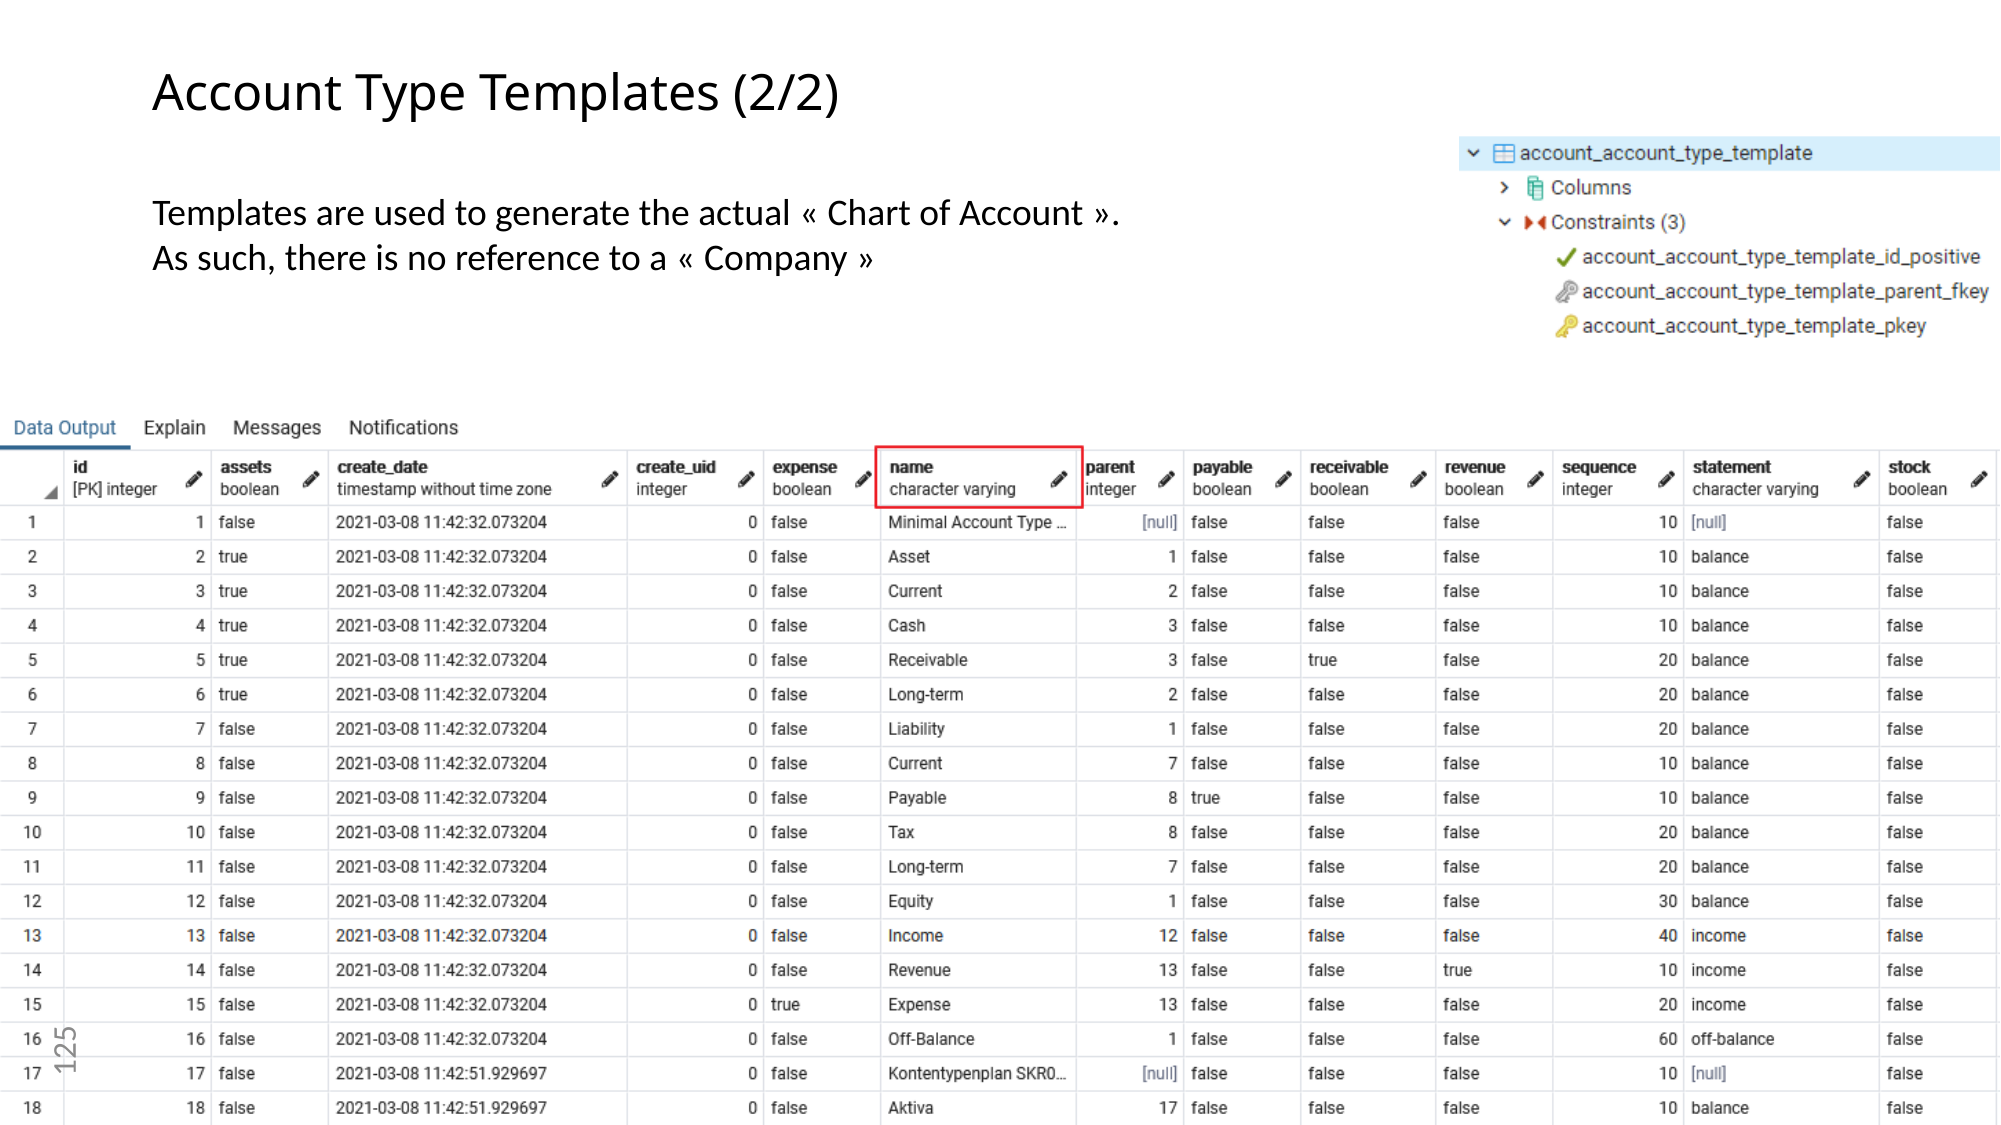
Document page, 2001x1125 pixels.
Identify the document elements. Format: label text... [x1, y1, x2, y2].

title Account Type Templates (2/2) [137, 59, 1863, 136]
text_box Templates are used to generate the actual « Chart of Account ». As such, there is no reference to a « Company » [137, 180, 1375, 286]
picture [1459, 135, 2000, 344]
picture [0, 407, 2000, 1125]
